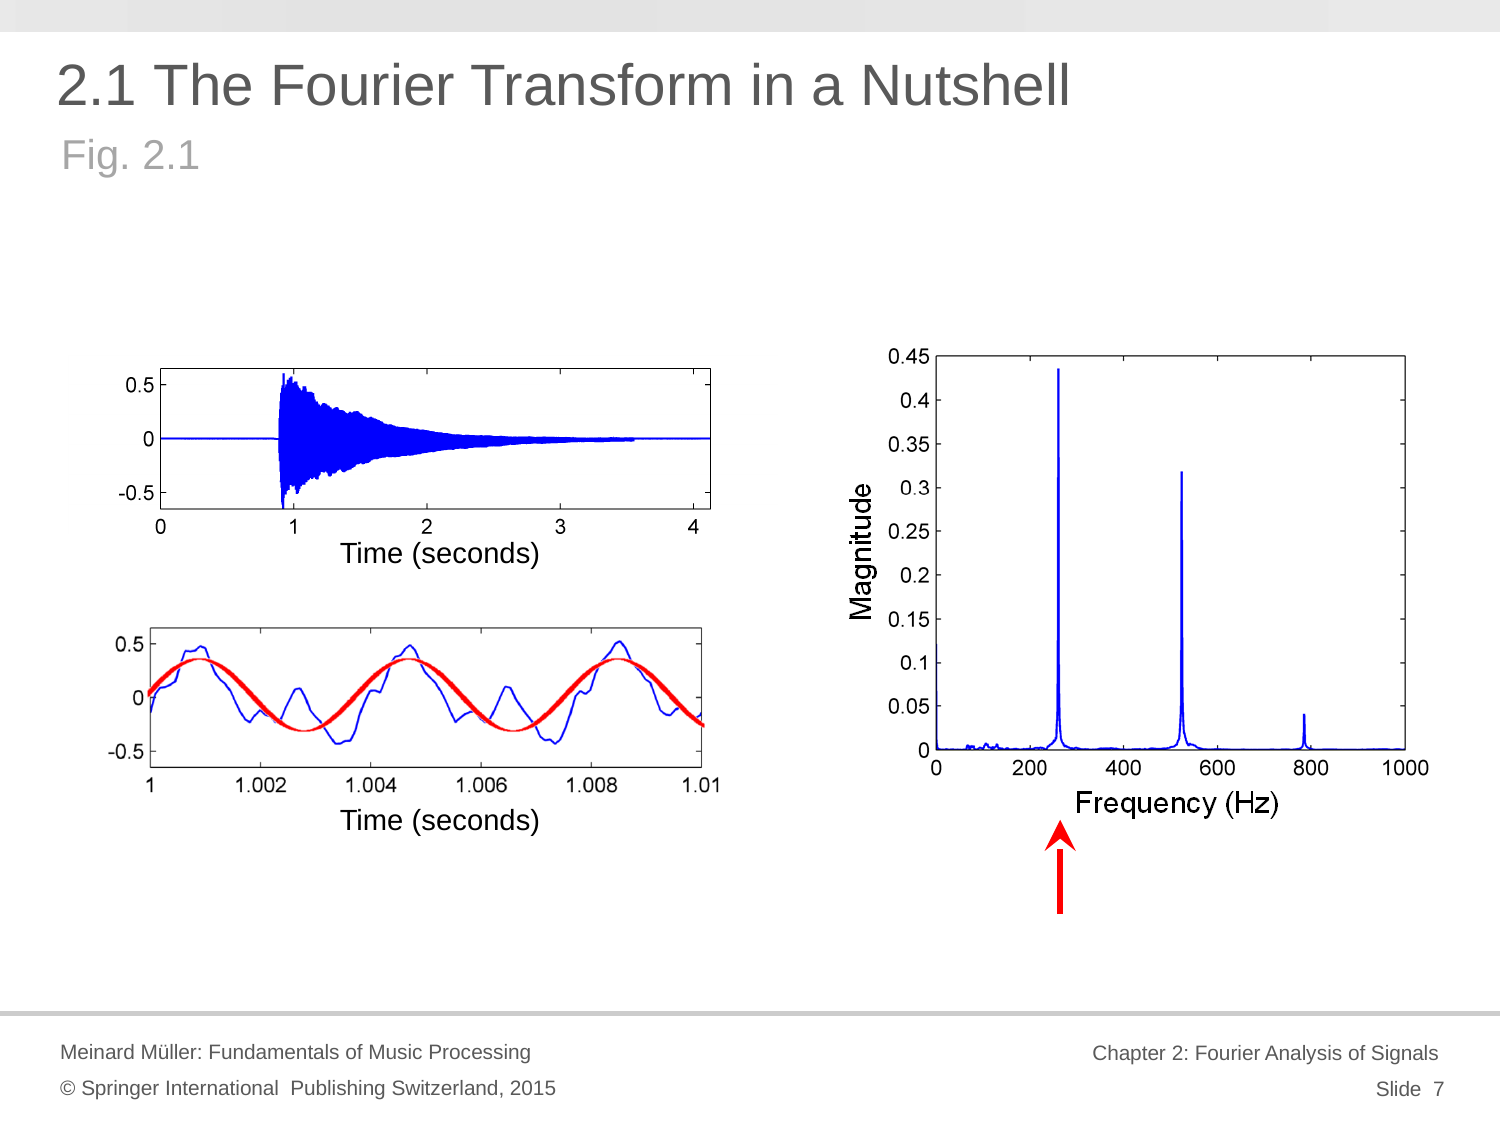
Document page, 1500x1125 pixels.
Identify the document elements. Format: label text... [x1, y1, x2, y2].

title 2.1 The Fourier Transform in a Nutshell [40, 39, 1448, 133]
picture [832, 320, 1463, 841]
picture [0, 0, 1500, 32]
list Fig. 2.1 [46, 115, 276, 198]
text_box Time (seconds) [325, 802, 556, 844]
picture [68, 355, 779, 534]
text_box Time (seconds) [325, 542, 556, 577]
picture [57, 614, 769, 793]
